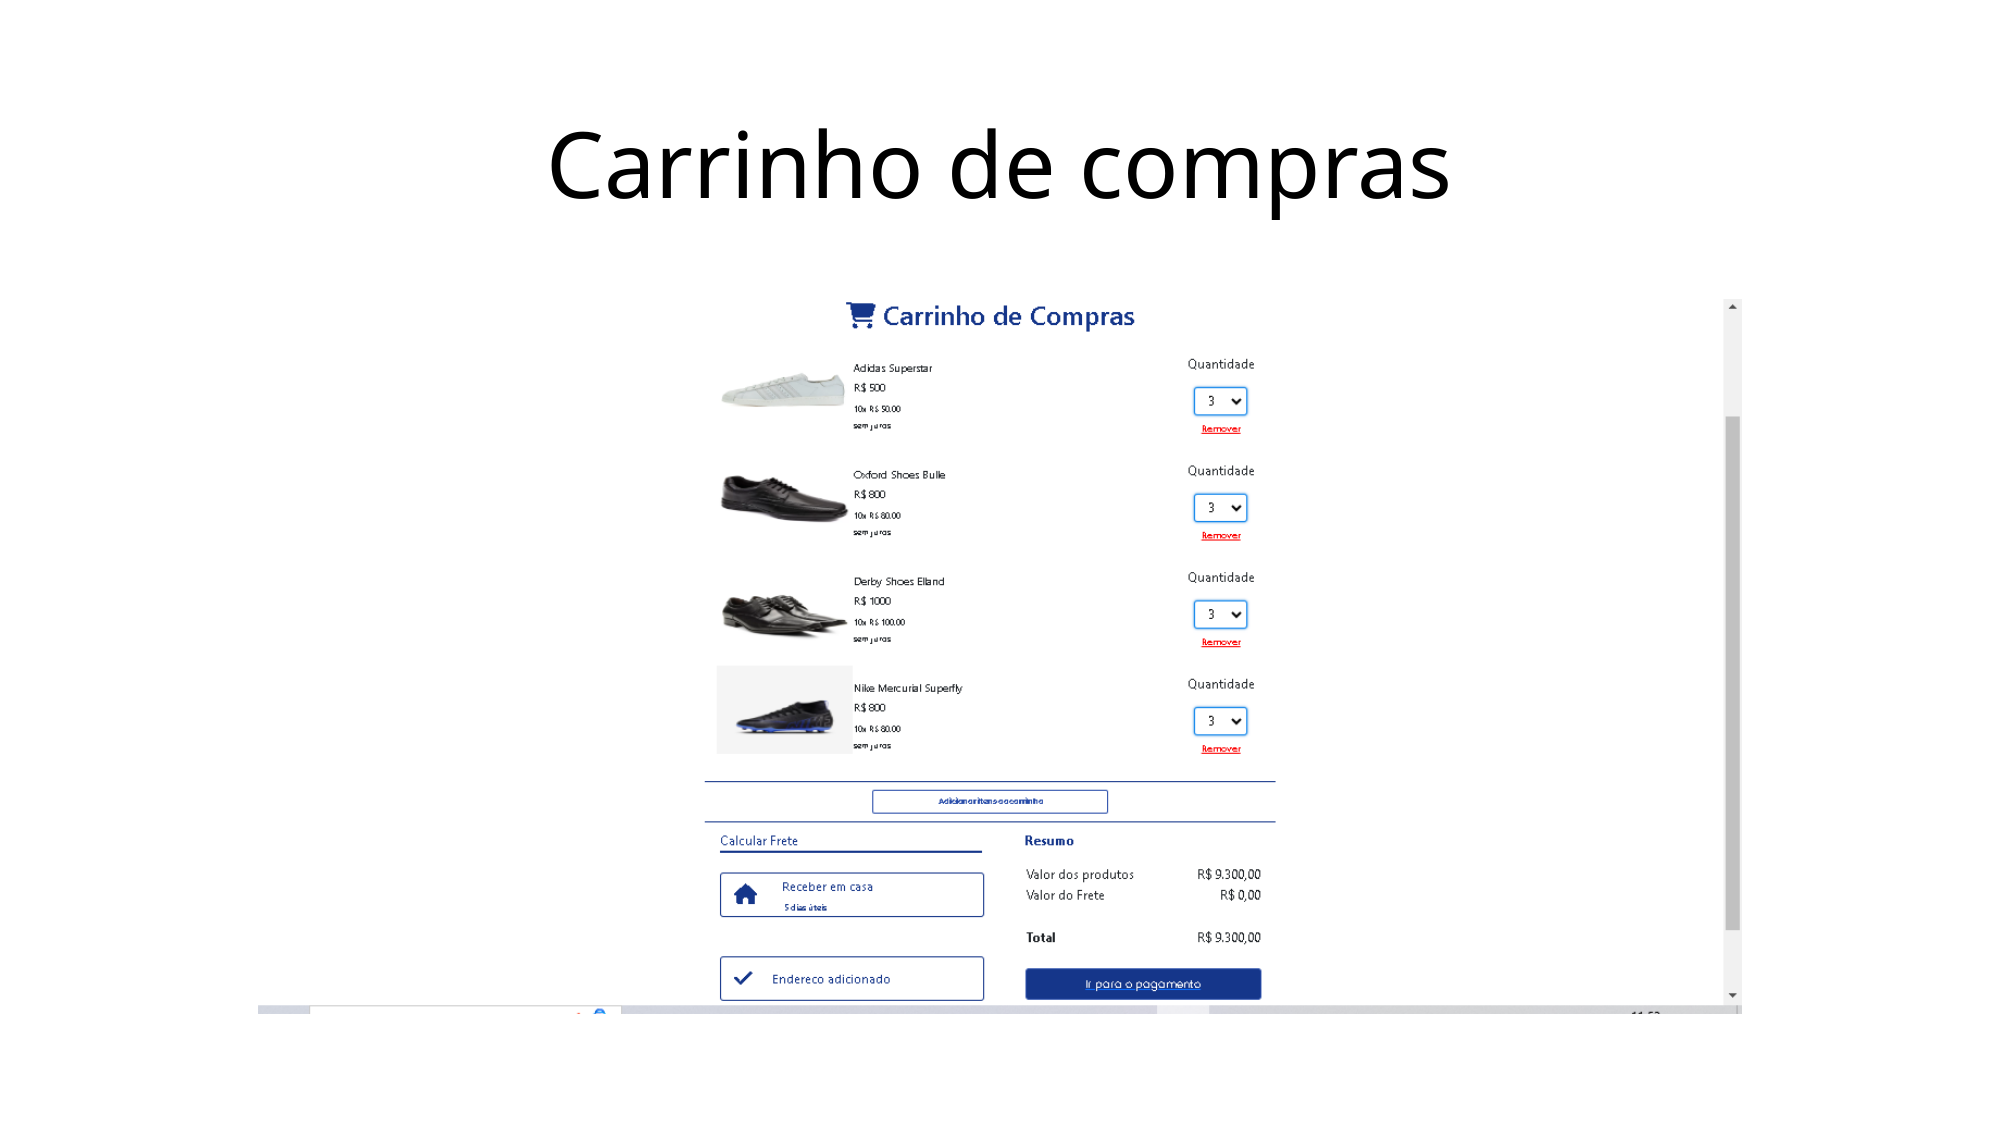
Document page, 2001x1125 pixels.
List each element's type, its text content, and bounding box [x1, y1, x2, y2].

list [258, 299, 1742, 1014]
title Carrinho de compras [137, 59, 1863, 278]
